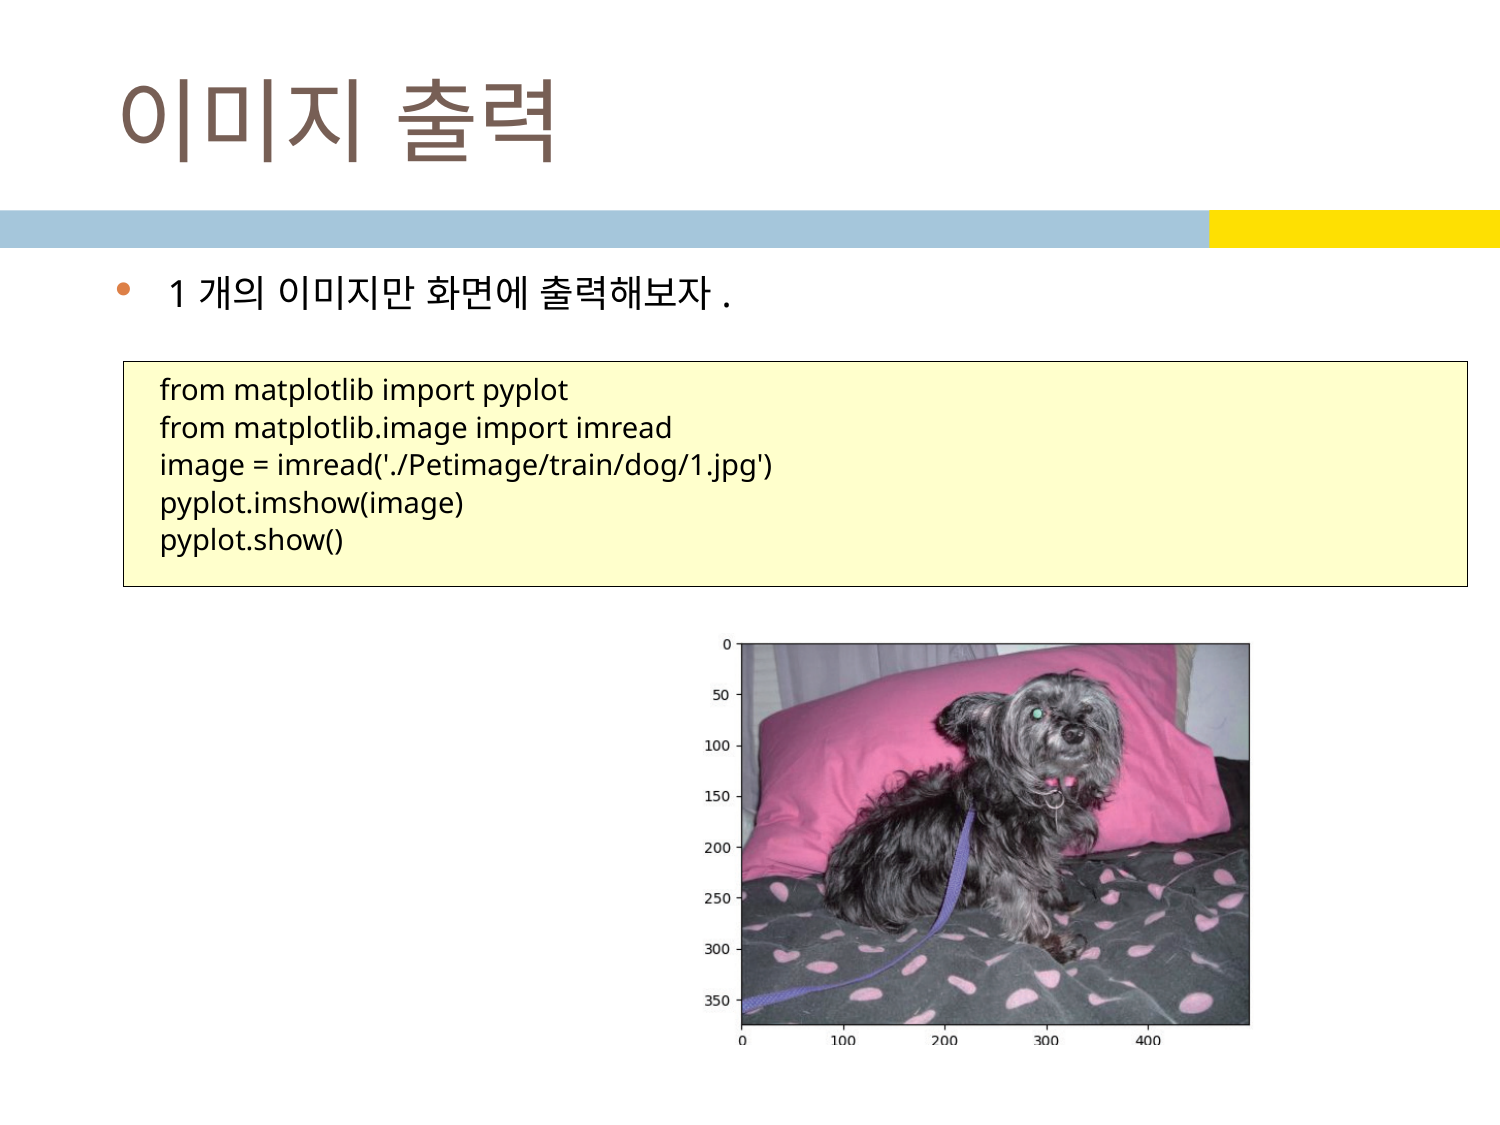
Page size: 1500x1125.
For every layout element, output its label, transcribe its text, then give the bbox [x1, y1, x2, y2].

picture [702, 633, 1254, 1045]
text_box from matplotlib import pyplot from matplotlib.image import imread image = imread('./Petimage/train/dog/1.jpg') pyplot.imshow(image) pyplot.show() [123, 361, 1468, 587]
list 1개의 이미지만 화면에 출력해보자. [100, 262, 1438, 1000]
title 이미지 출력 [100, 37, 1438, 200]
